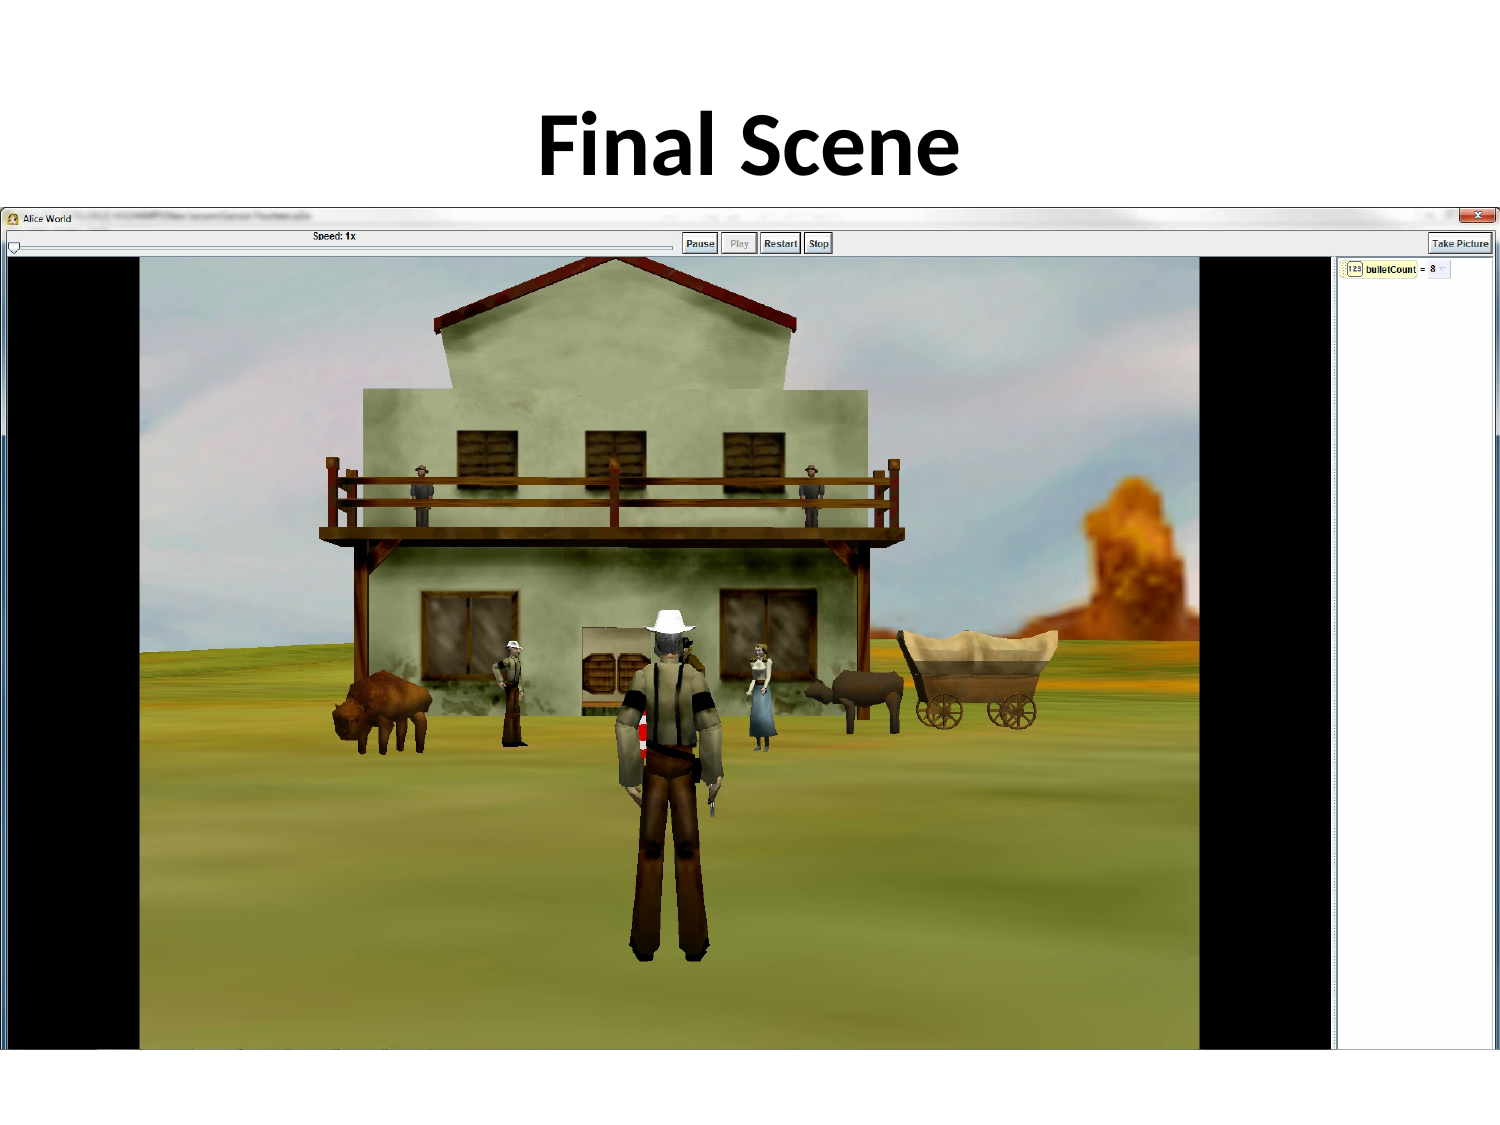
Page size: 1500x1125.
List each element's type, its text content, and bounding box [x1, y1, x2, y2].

title Final Scene [75, 45, 1425, 204]
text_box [0, 205, 1500, 1051]
